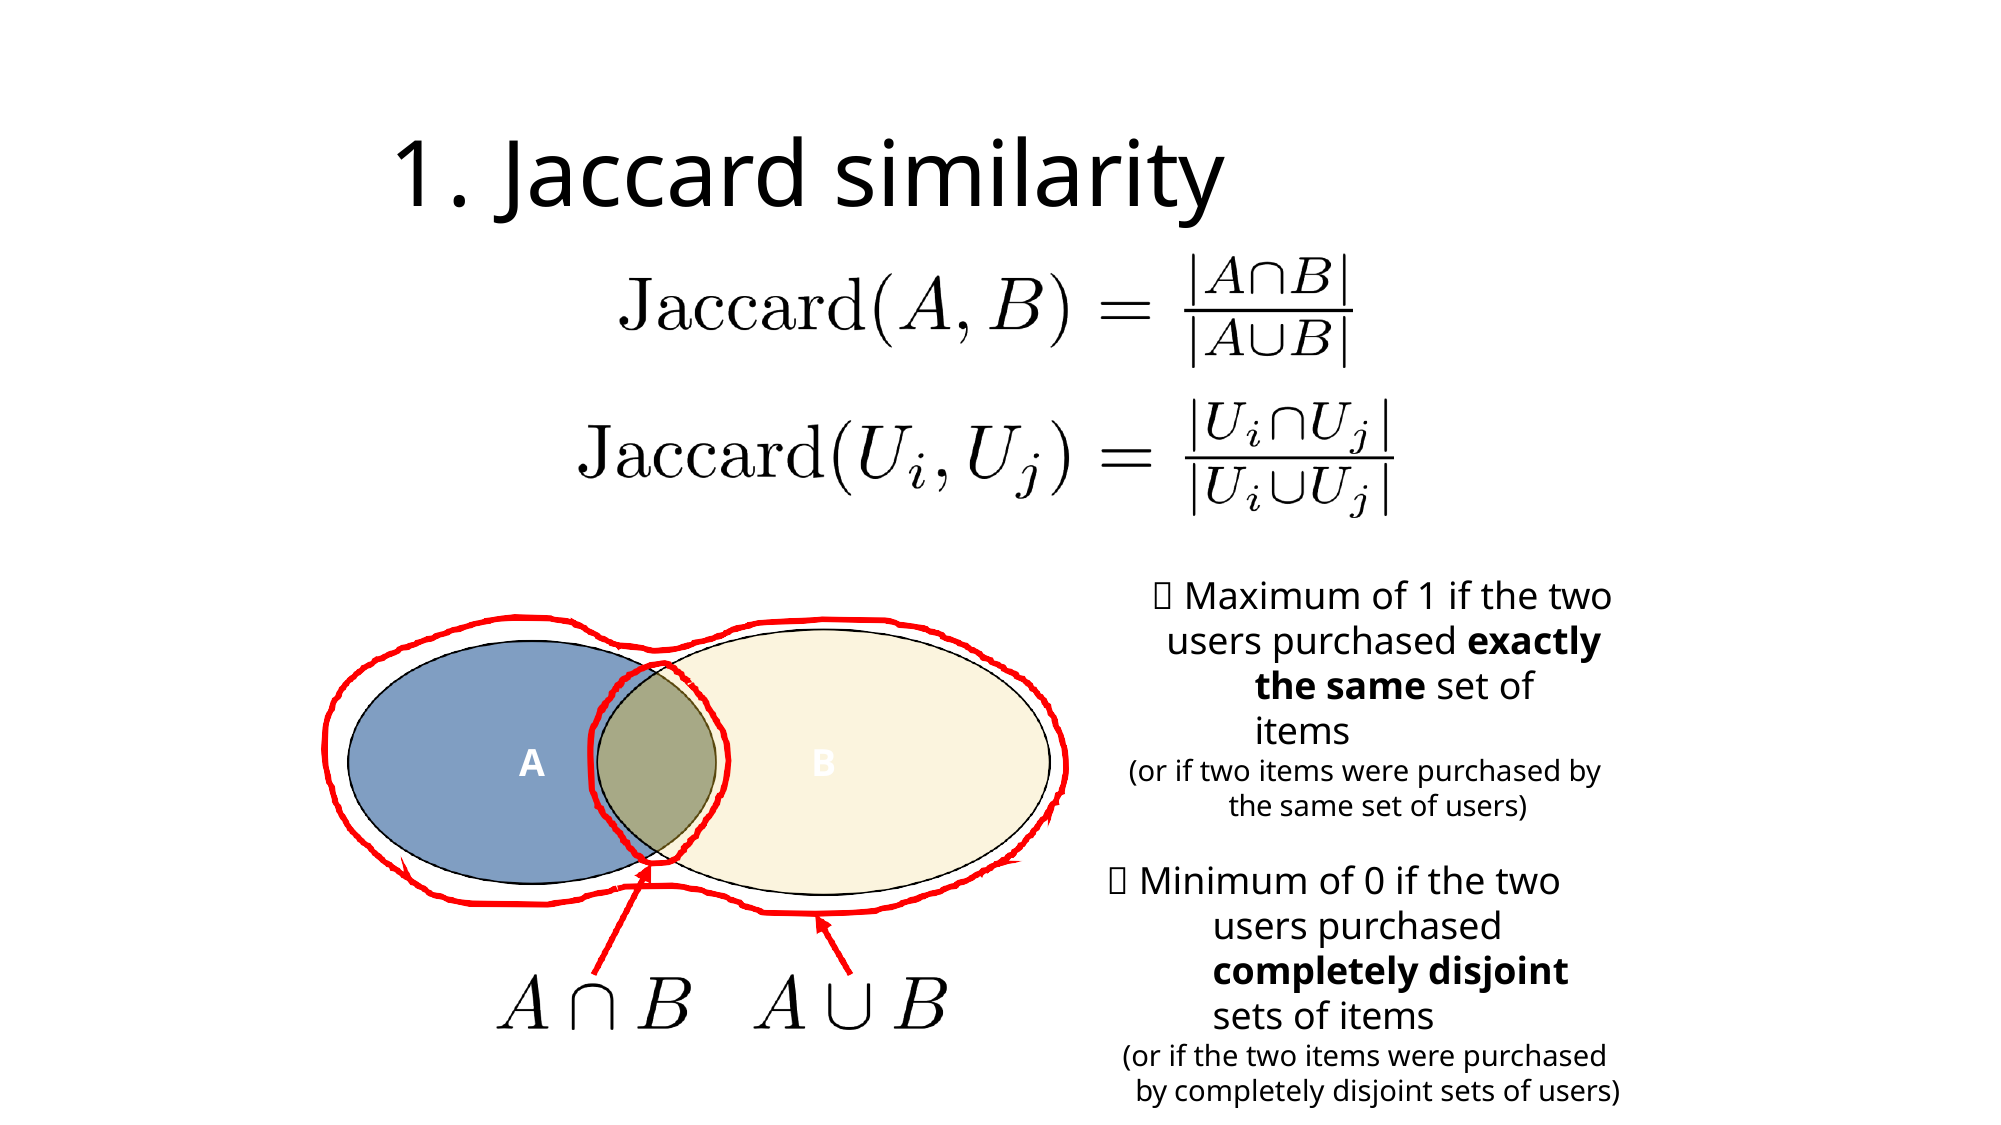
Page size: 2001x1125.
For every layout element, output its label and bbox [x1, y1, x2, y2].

picture [321, 614, 1069, 977]
text_box [1104, 569, 1650, 1108]
title [387, 73, 2000, 264]
picture [578, 398, 1394, 518]
picture [619, 253, 1353, 368]
text_box [496, 974, 947, 1030]
